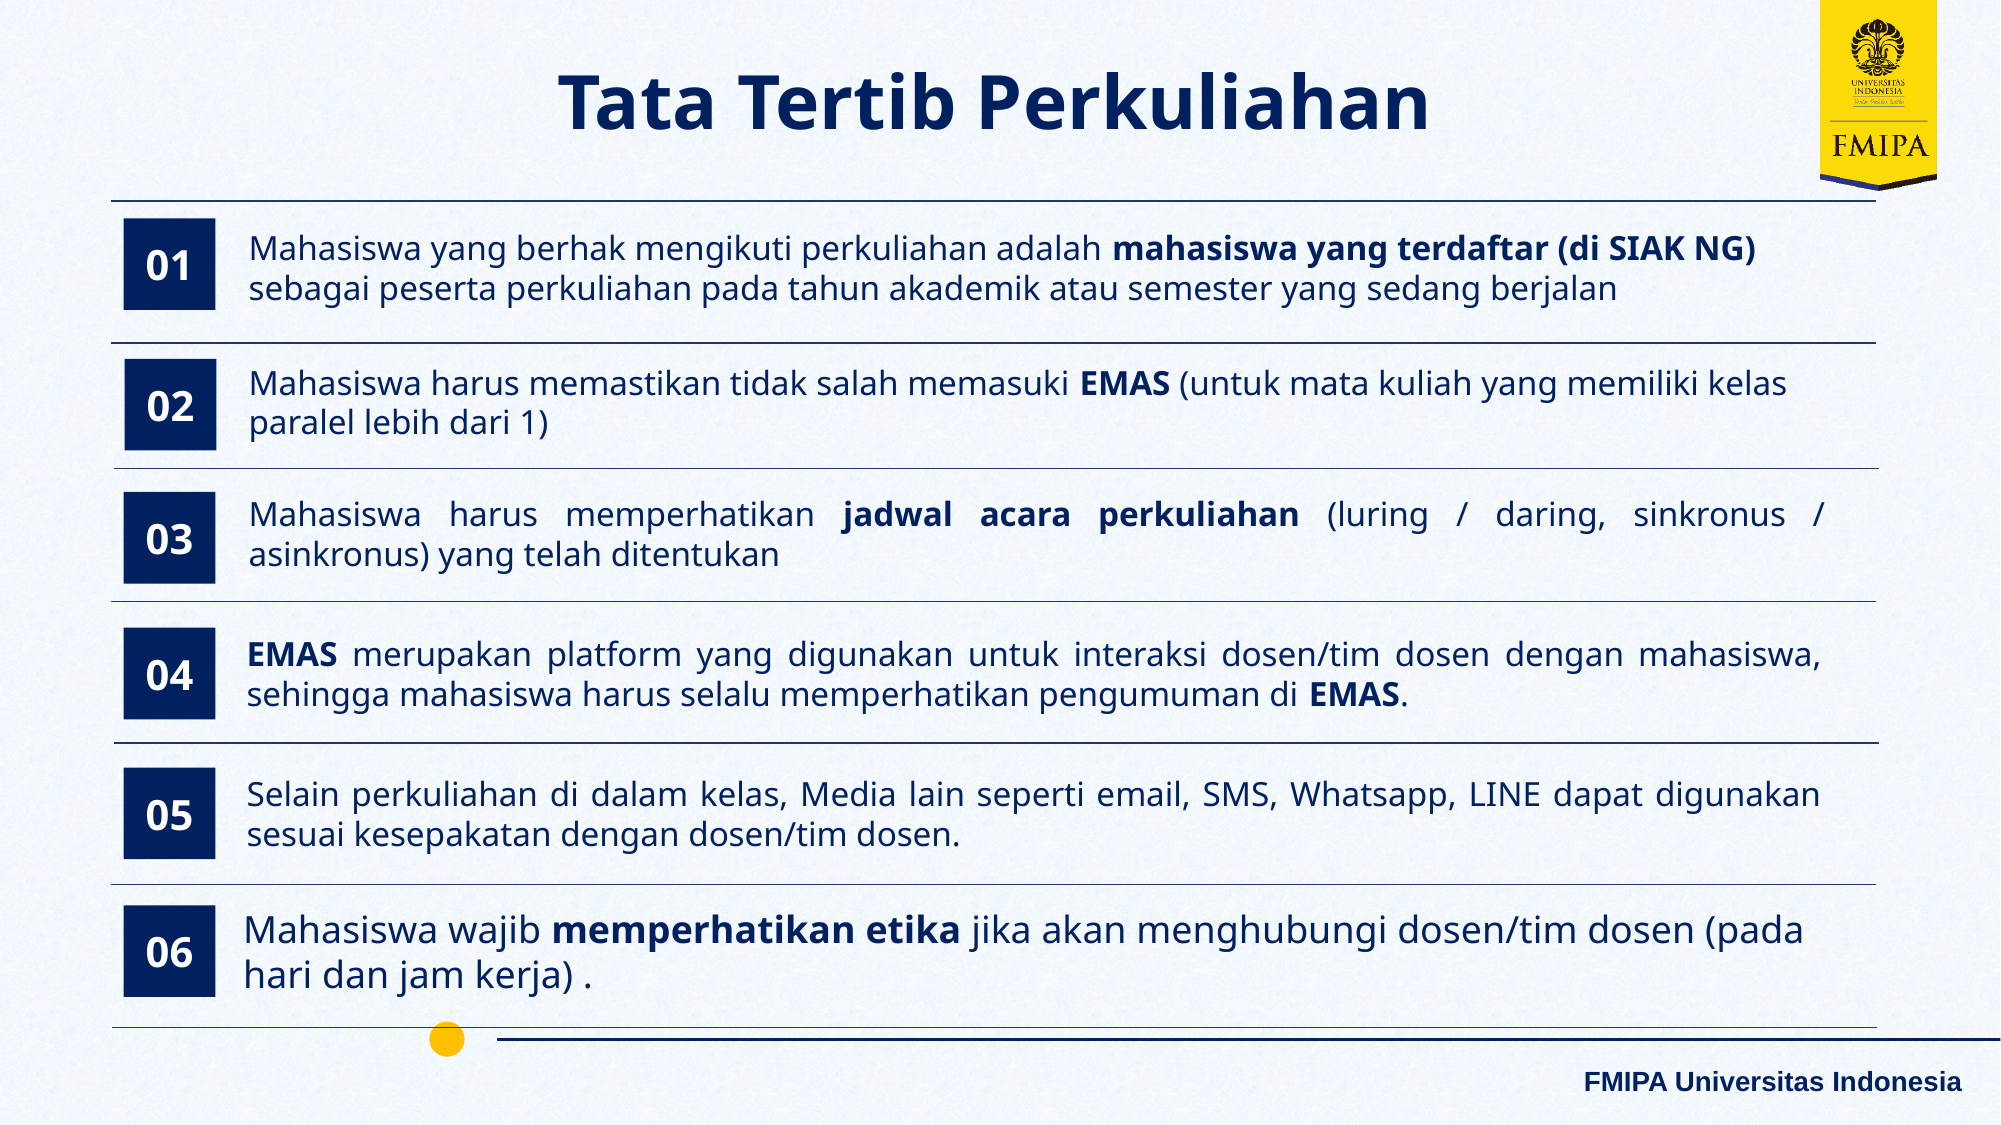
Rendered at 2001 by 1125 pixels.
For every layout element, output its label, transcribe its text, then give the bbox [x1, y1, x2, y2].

text_box EMAS merupakan platform yang digunakan untuk interaksi dosen/tim dosen dengan mahasiswa, sehingga mahasiswa harus selalu memperhatikan pengumuman di EMAS. [231, 626, 1840, 721]
text_box Tata Tertib Perkuliahan [60, 47, 1930, 153]
text_box 01 [122, 216, 217, 312]
text_box 05 [122, 765, 217, 861]
text_box 02 [123, 357, 218, 452]
text_box 04 [122, 626, 217, 721]
text_box Mahasiswa wajib memperhatikan etika jika akan menghubungi dosen/tim dosen (pada hari dan jam kerja) . [228, 898, 1836, 1004]
text_box Mahasiswa harus memastikan tidak salah memasuki EMAS (untuk mata kuliah yang memiliki kelas paralel lebih dari 1) [233, 354, 1871, 449]
text_box 03 [122, 490, 217, 586]
picture [1820, 0, 1937, 191]
text_box Mahasiswa yang berhak mengikuti perkuliahan adalah mahasiswa yang terdaftar (di SIAK NG) sebagai peserta perkuliahan pada tahun akademik atau semester yang sedang berjalan [233, 219, 1877, 315]
text_box Selain perkuliahan di dalam kelas, Media lain seperti email, SMS, Whatsapp, LINE dapat digunakan sesuai kesepakatan dengan dosen/tim dosen. [231, 766, 1840, 861]
text_box 06 [122, 903, 217, 999]
text_box Mahasiswa harus memperhatikan jadwal acara perkuliahan (luring / daring, sinkronus / asinkronus) yang telah ditentukan [233, 485, 1841, 581]
